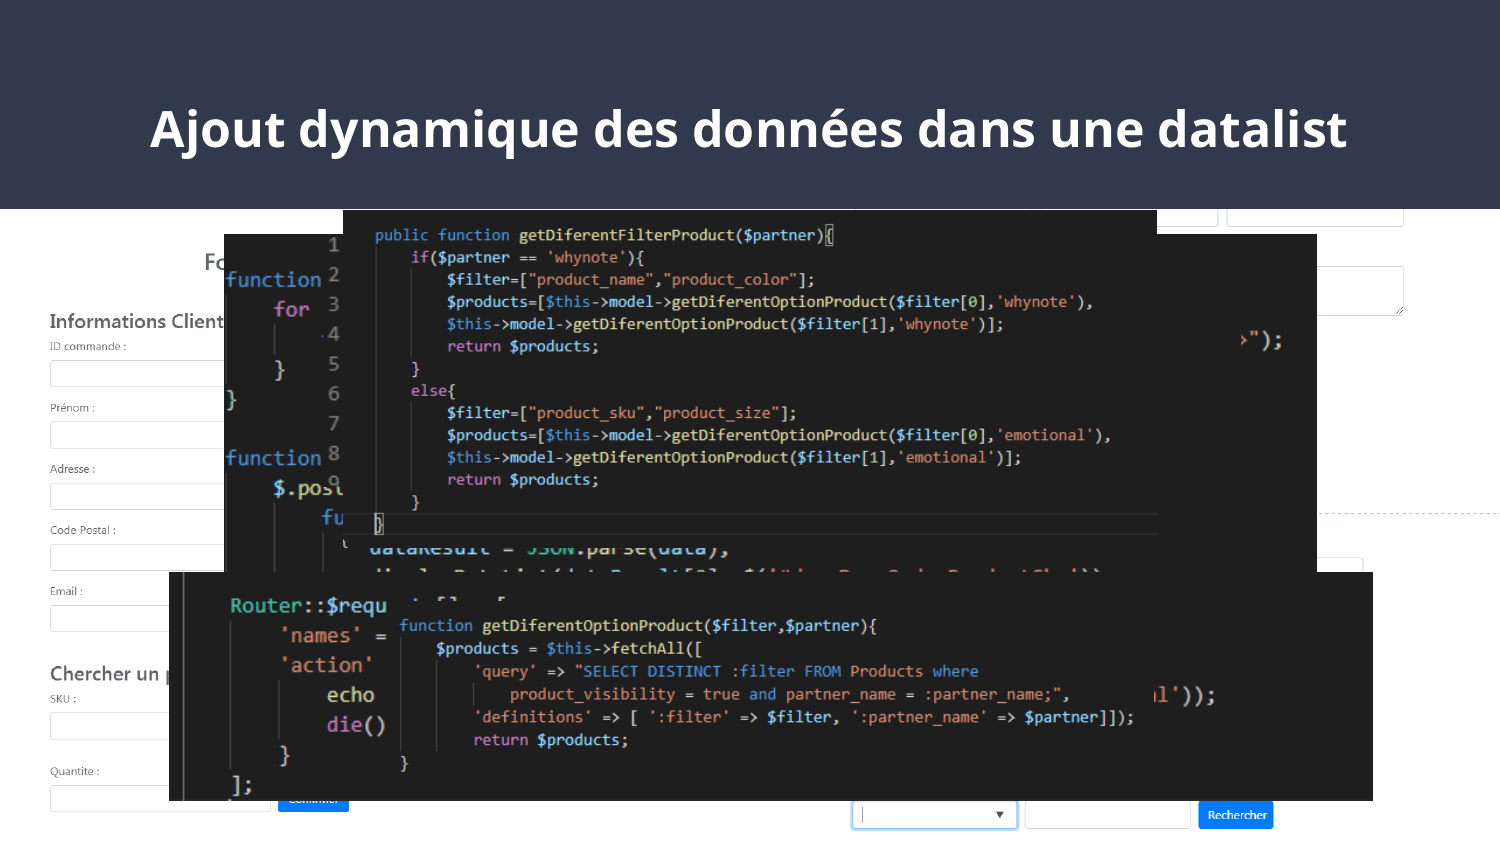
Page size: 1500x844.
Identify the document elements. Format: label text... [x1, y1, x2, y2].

picture [0, 209, 1500, 844]
title Ajout dynamique des données dans une datalist [51, 82, 1449, 185]
